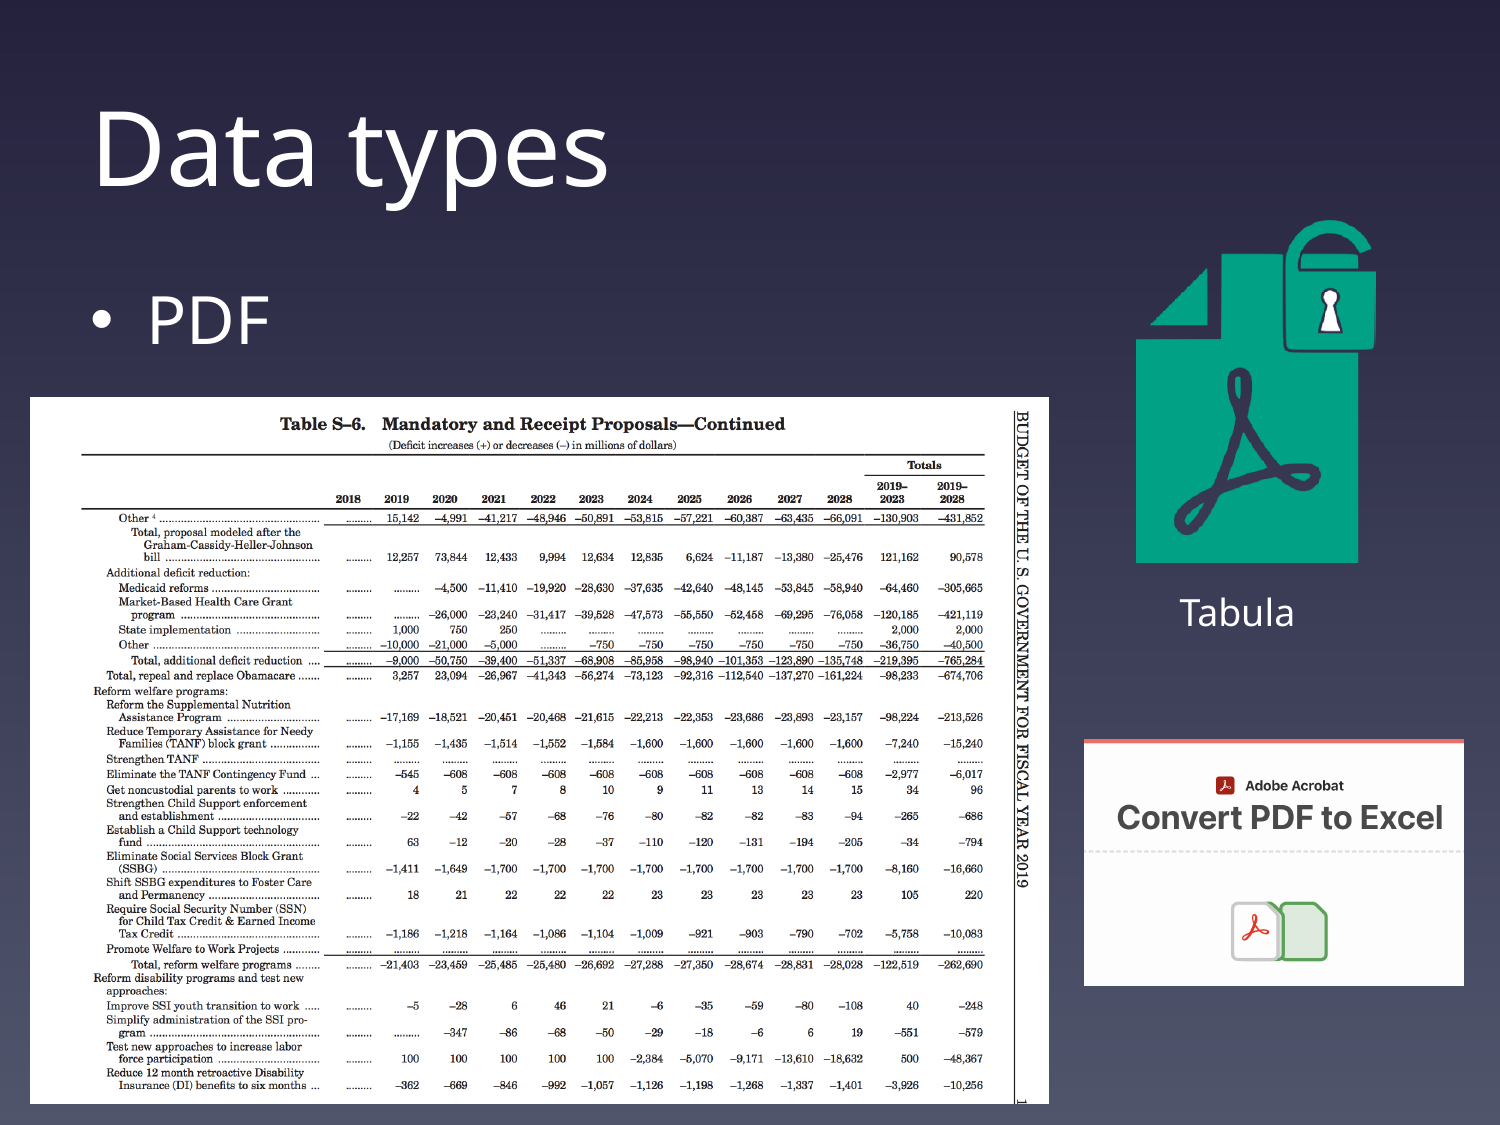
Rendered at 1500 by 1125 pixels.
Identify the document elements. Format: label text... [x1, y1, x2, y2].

list PDF [75, 262, 1425, 1005]
title Data types [75, 75, 1425, 262]
text_box Tabula [1164, 581, 1310, 642]
picture [29, 397, 1049, 1104]
picture [1084, 739, 1465, 986]
picture [1084, 220, 1427, 563]
